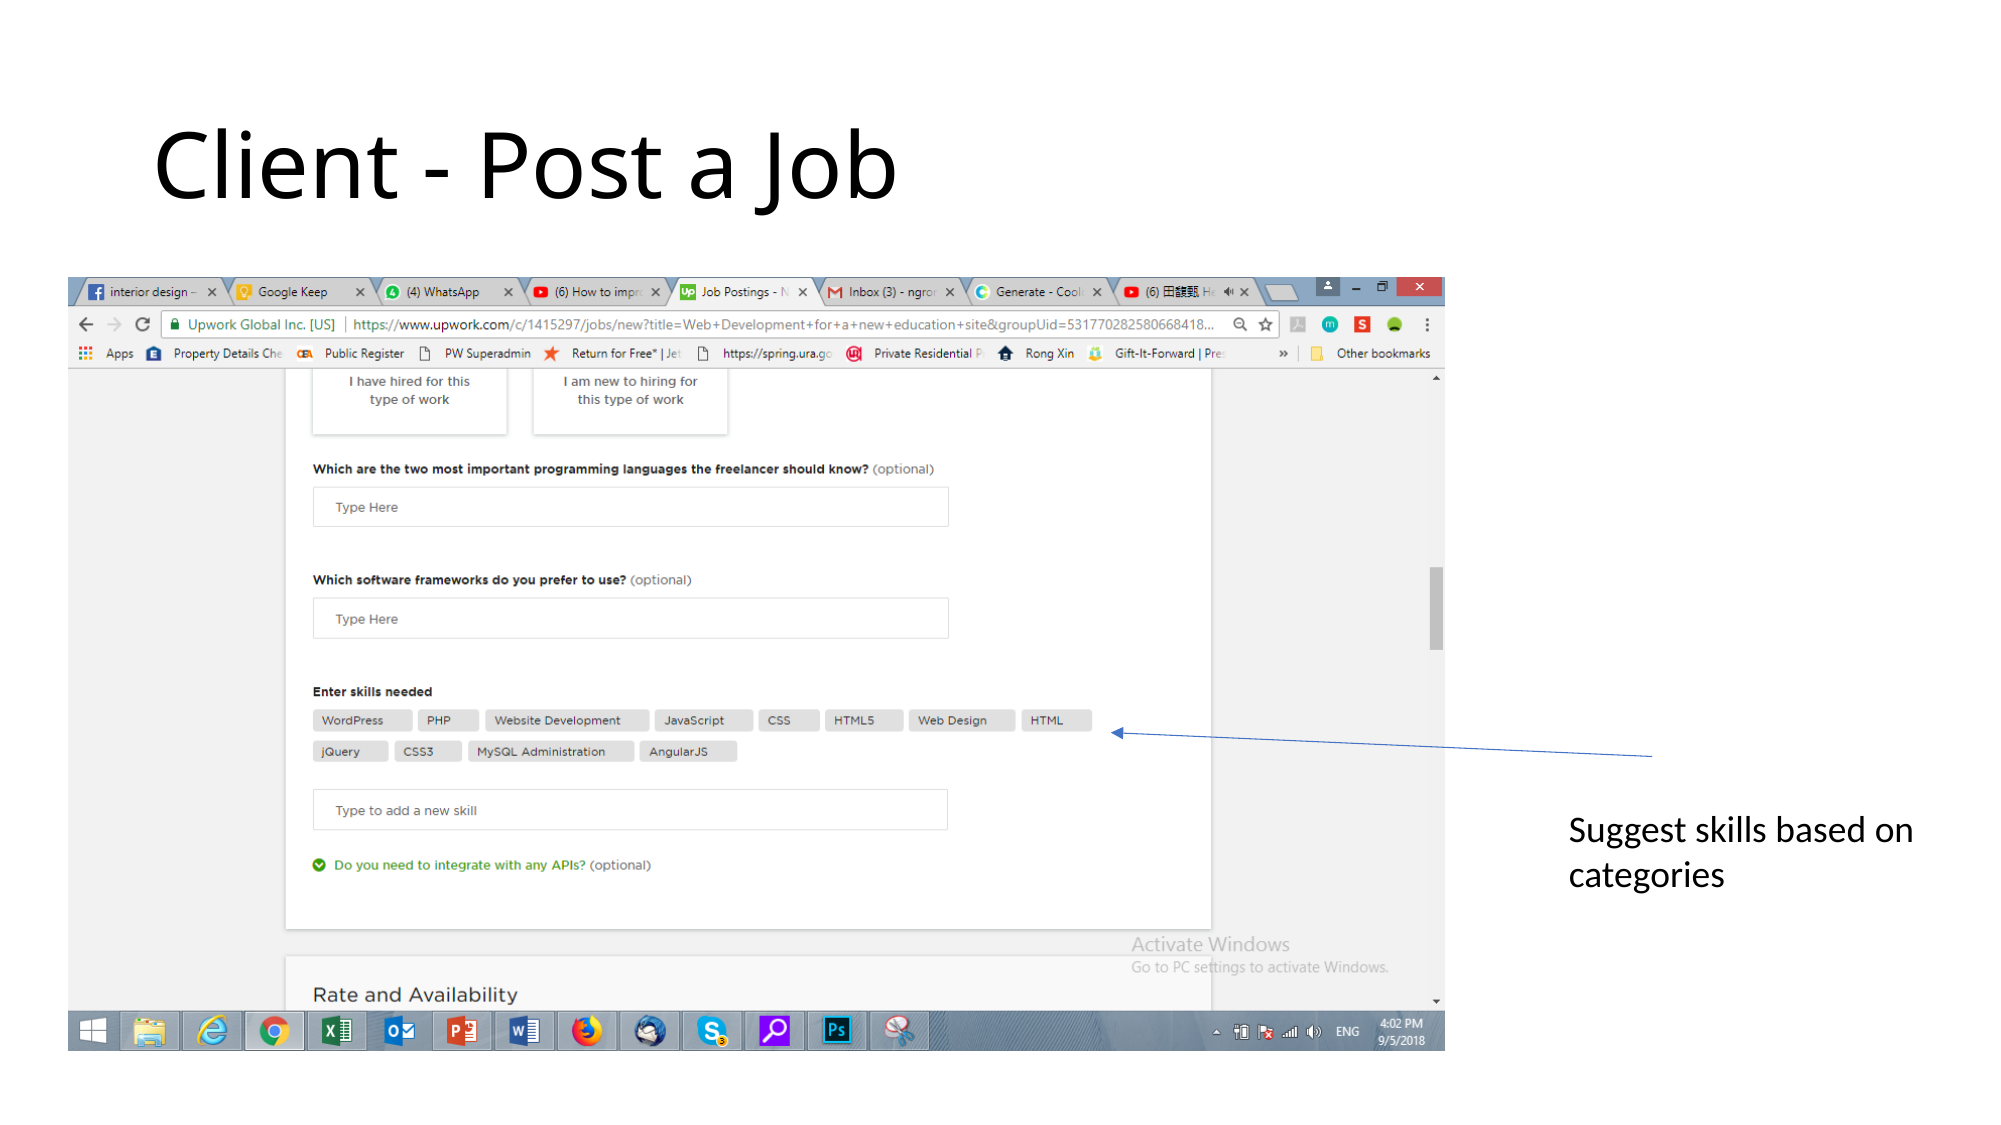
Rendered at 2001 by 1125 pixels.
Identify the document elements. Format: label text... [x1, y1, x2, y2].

picture [68, 277, 1445, 1051]
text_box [1110, 732, 1653, 757]
text_box Suggest skills based on categories [1554, 797, 1961, 903]
title Client - Post a Job [137, 59, 1863, 278]
